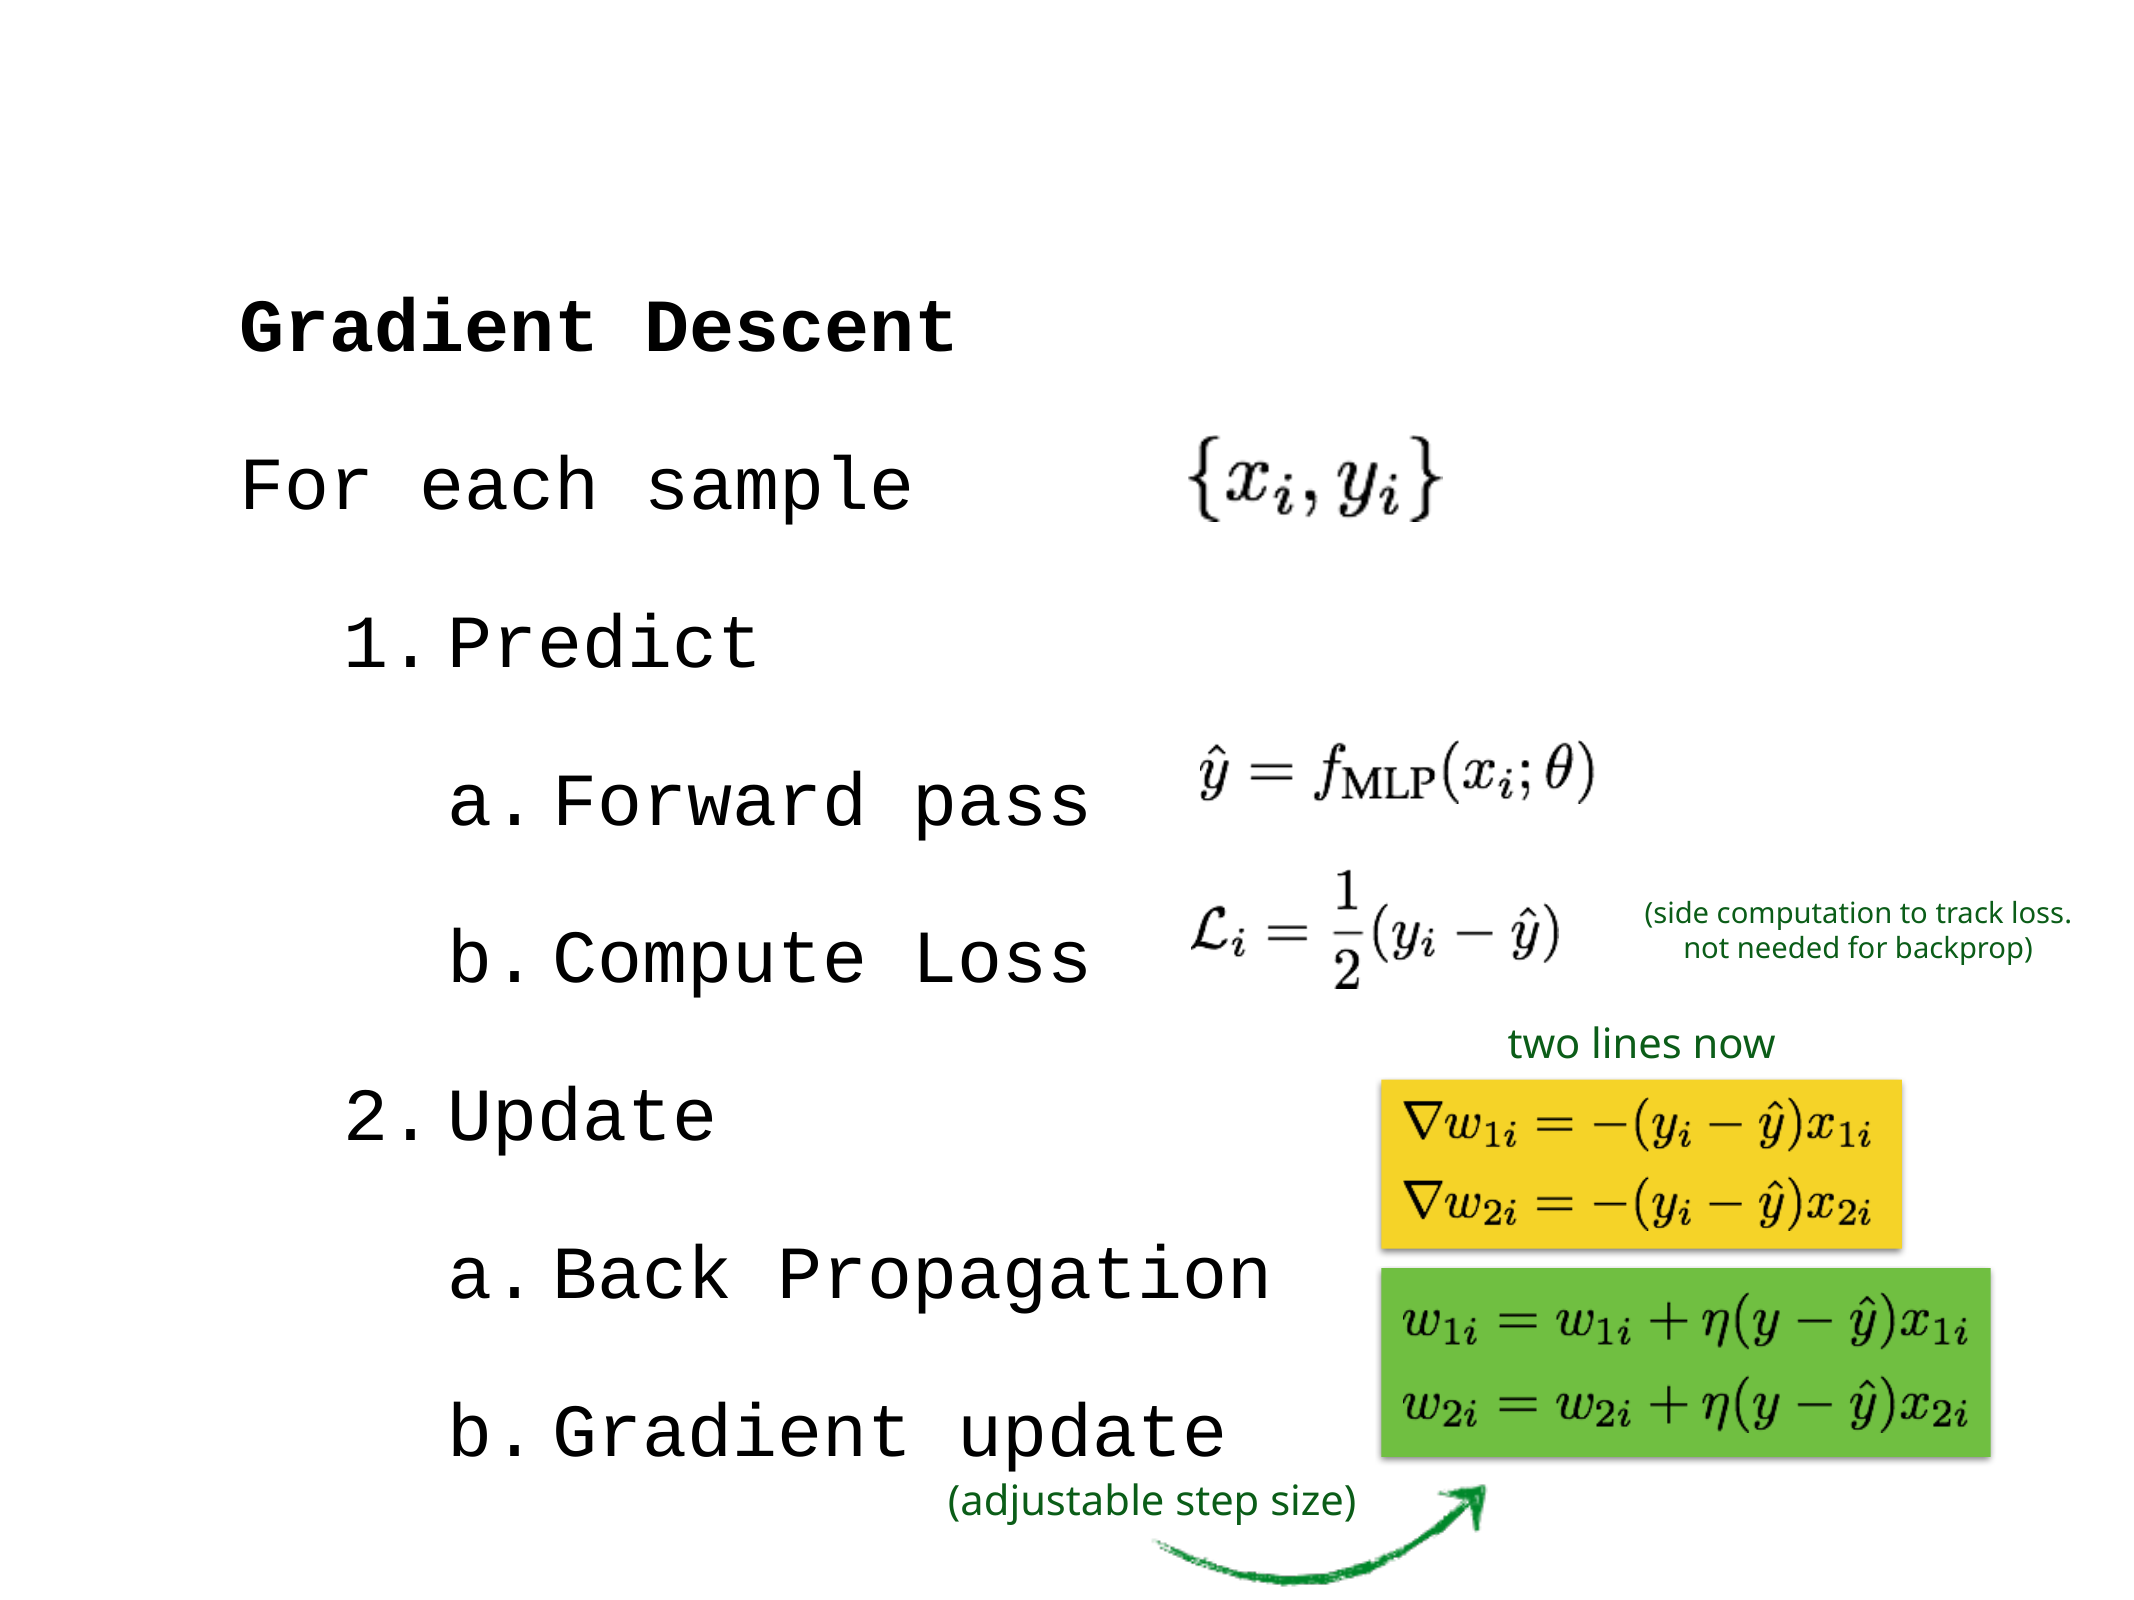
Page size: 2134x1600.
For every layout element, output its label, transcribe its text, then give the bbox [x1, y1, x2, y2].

picture [1199, 740, 1596, 805]
text_box Gradient Descent For each sample Predict Forward pass Compute Loss Update Back Propagation Gradient update [231, 222, 2030, 1480]
text_box (side computation to track loss. not needed for backprop) [1624, 886, 2093, 973]
picture [1403, 1097, 1872, 1231]
text_box (adjustable step size) [918, 1465, 1387, 1532]
picture [1188, 435, 1443, 522]
picture [1402, 1292, 1969, 1433]
text_box two lines now [1457, 1008, 1826, 1076]
picture [1144, 1479, 1492, 1589]
picture [1191, 869, 1560, 990]
